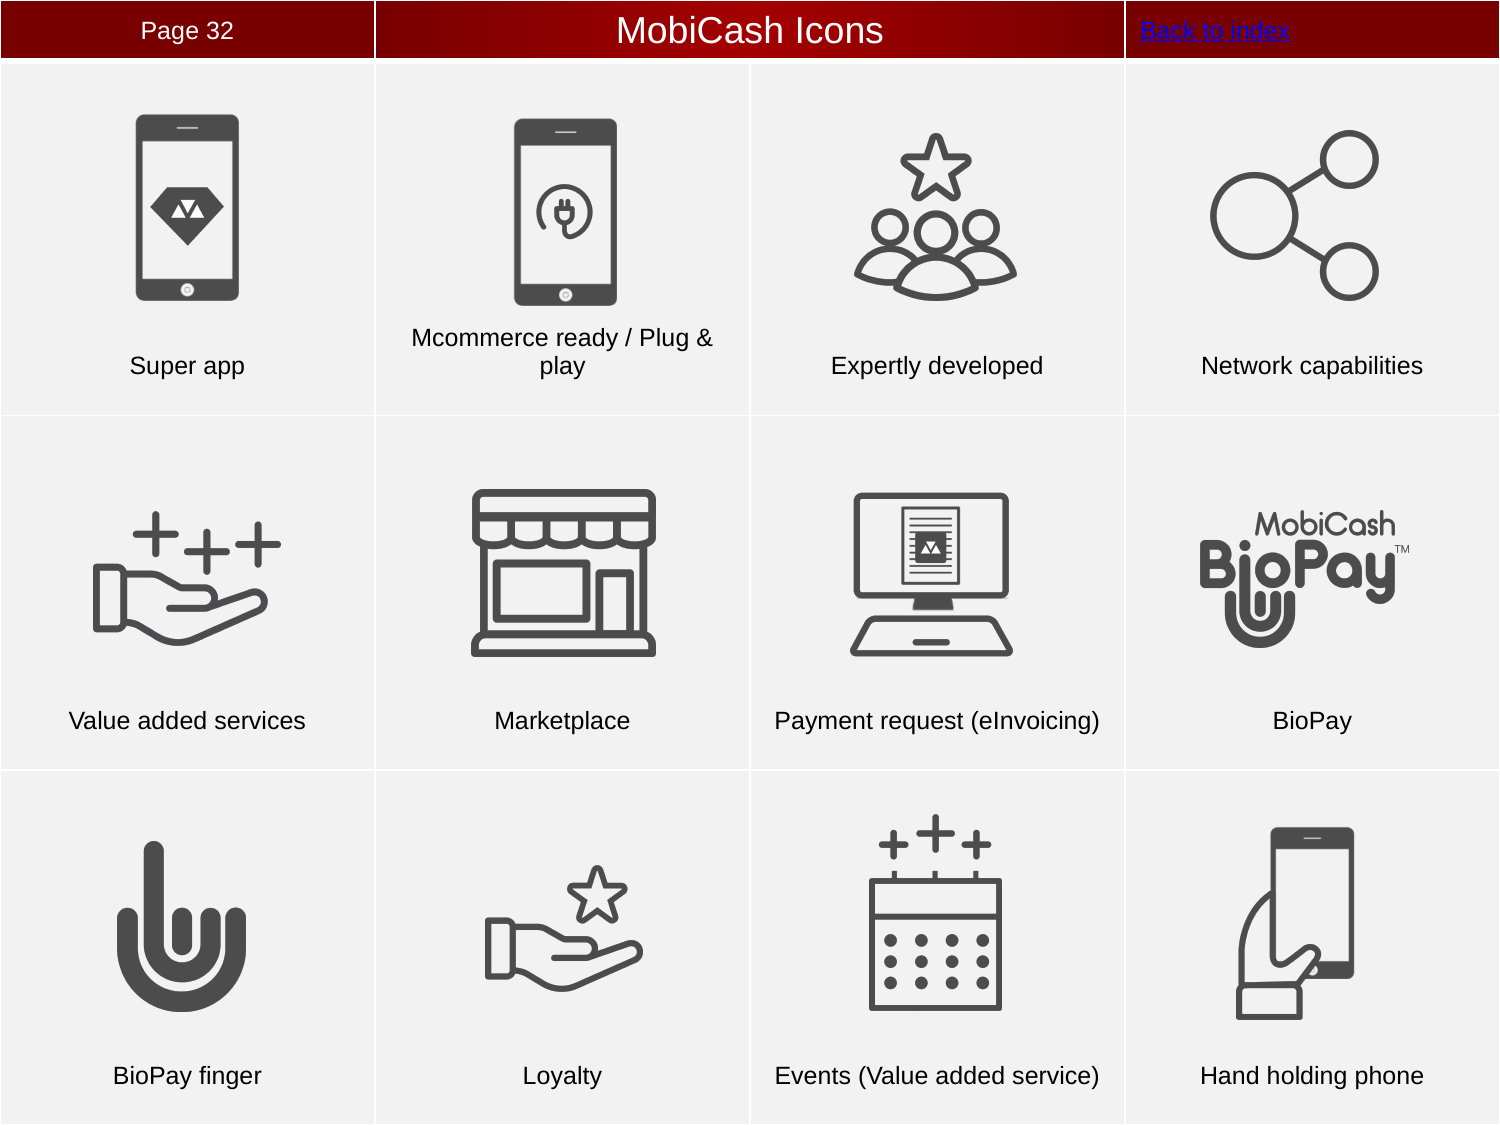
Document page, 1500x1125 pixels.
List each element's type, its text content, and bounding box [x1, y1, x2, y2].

table_cell BioPay [1126, 416, 1499, 769]
table_cell Payment request (eInvoicing) [751, 416, 1124, 769]
picture [485, 865, 643, 992]
table_cell Super app [1, 64, 374, 415]
picture [869, 814, 1002, 1011]
table_cell BioPay finger [1, 771, 374, 1124]
picture [513, 117, 617, 306]
table_cell Value added services [1, 416, 374, 769]
table_header Page 32 [1, 1, 374, 58]
table_cell Hand holding phone [1126, 771, 1499, 1124]
picture [1236, 815, 1365, 1020]
picture [850, 489, 1013, 658]
table_header Back to index [1126, 1, 1499, 58]
picture [135, 113, 239, 302]
table_cell Network capabilities [1126, 64, 1499, 415]
picture [471, 489, 656, 658]
picture [854, 133, 1017, 301]
picture [117, 841, 246, 1012]
table_cell Expertly developed [751, 64, 1124, 415]
table_header MobiCash Icons [376, 1, 1124, 58]
picture [93, 511, 282, 647]
picture [1210, 129, 1379, 301]
table_cell Loyalty [376, 771, 749, 1124]
picture [1200, 510, 1410, 648]
table_cell Events (Value added service) [751, 771, 1124, 1124]
table_cell Mcommerce ready / Plug & play [376, 64, 749, 415]
table_cell Marketplace [376, 416, 749, 769]
